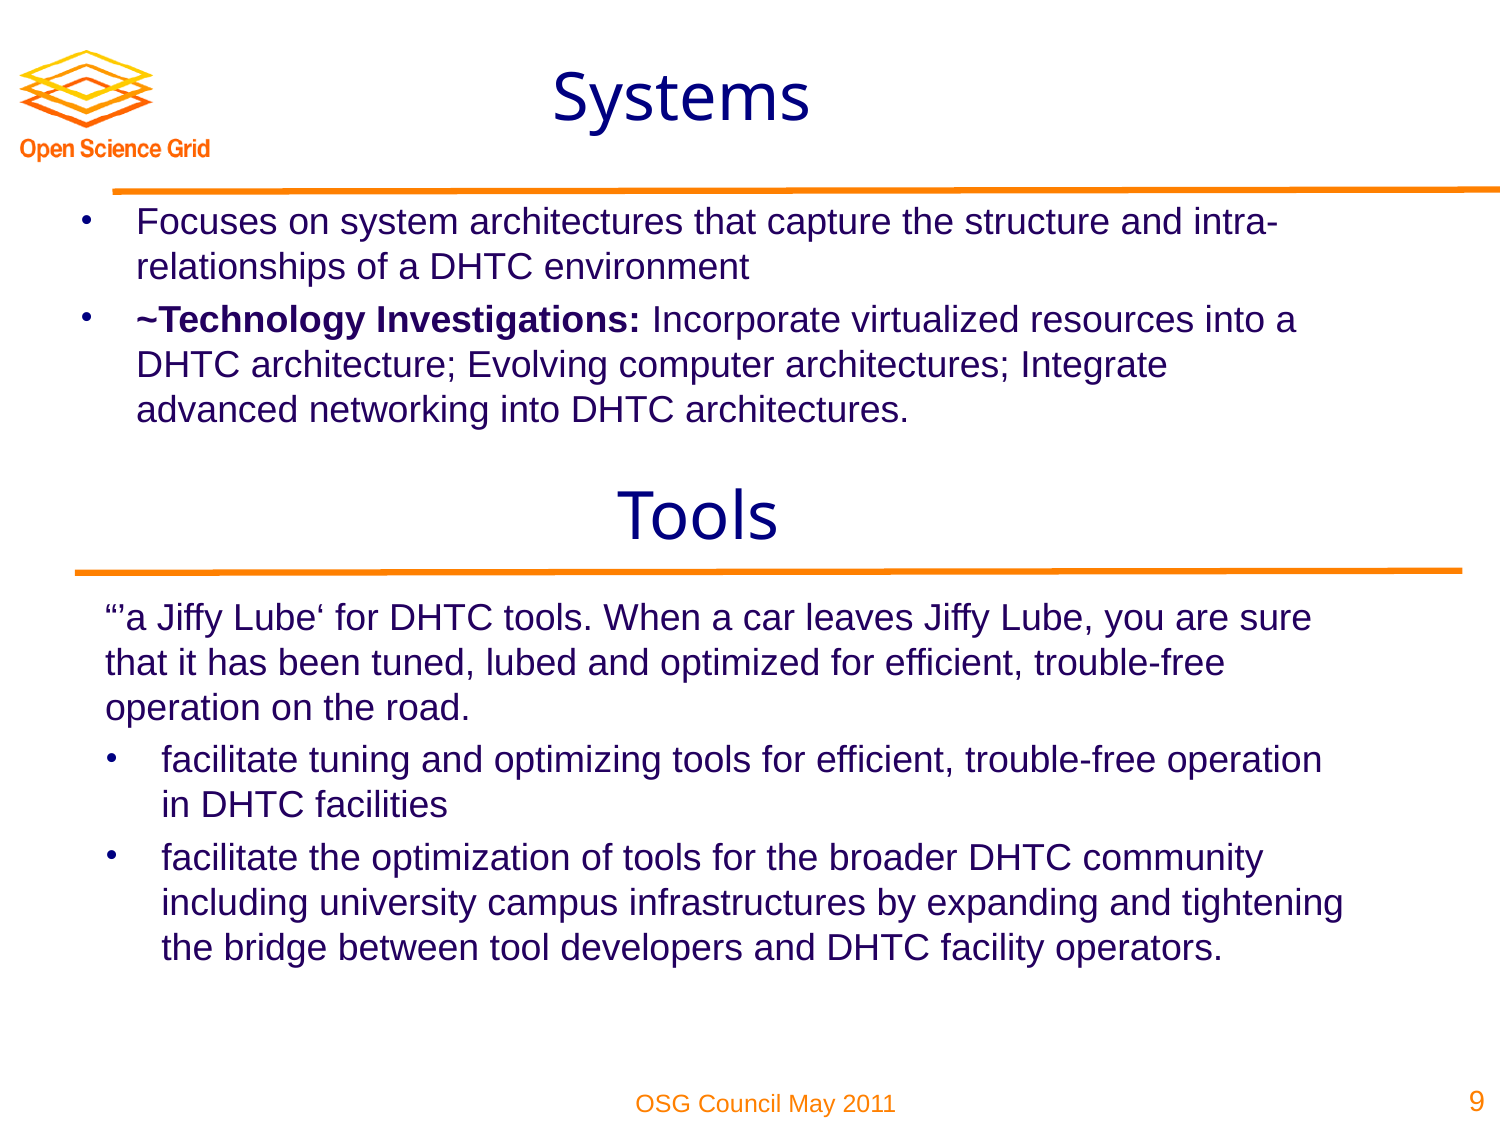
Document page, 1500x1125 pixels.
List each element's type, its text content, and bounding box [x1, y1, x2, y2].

slide_number 9 [1430, 1049, 1500, 1125]
title Systems [112, 0, 1253, 188]
text_box Tools [128, 419, 1269, 585]
text_box “’a Jiffy Lube‘ for DHTC tools. When a car leaves Jiffy Lube, you are sure that it has been tuned, lubed and optimized for efficient, trouble-free operation on the road. facilitate tuning and optimizing tools for efficient, trouble-free operation in DHTC facilities facilitate the optimization of tools for the broader DHTC community including university campus infrastructures by expanding and tightening the bridge between tool developers and DHTC facility operators. [89, 585, 1365, 1071]
list Focuses on system architectures that capture the structure and intra-relationships of a DHTC environment ~Technology Investigations: Incorporate virtualized resources into a DHTC architecture; Evolving computer architectures; Integrate advanced networking into DHTC architectures. [64, 189, 1341, 566]
picture [0, 27, 112, 179]
